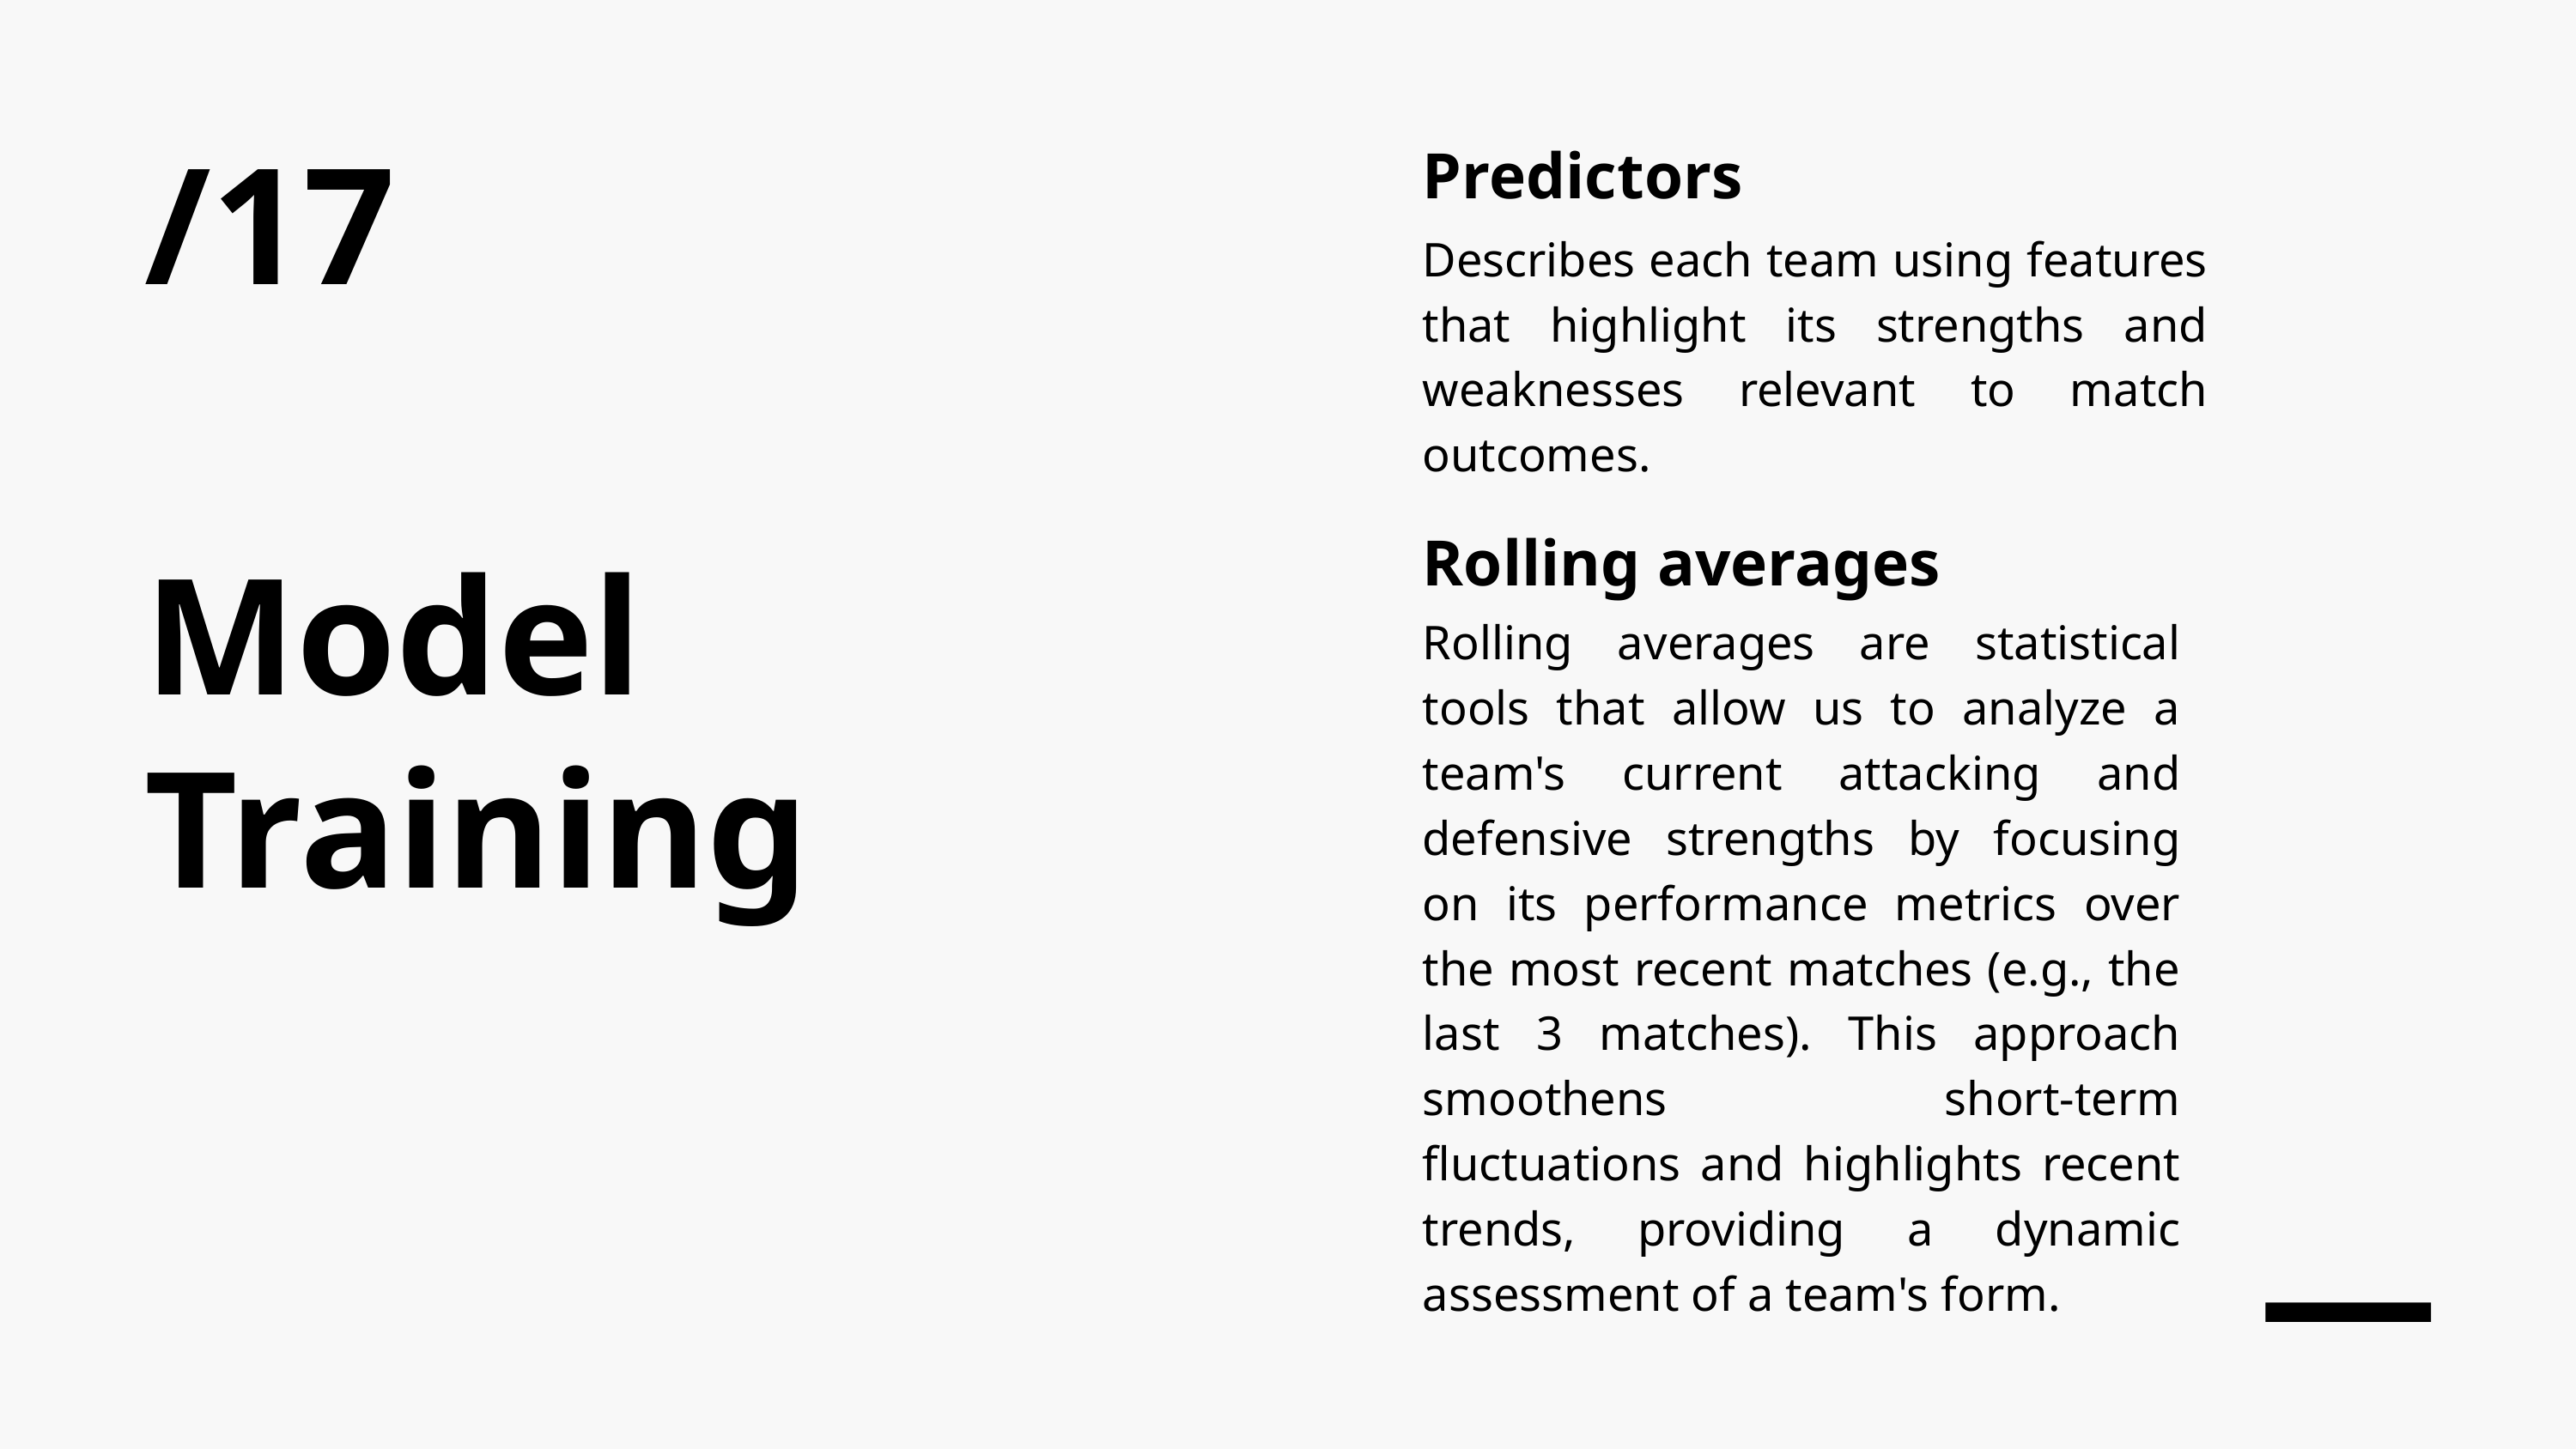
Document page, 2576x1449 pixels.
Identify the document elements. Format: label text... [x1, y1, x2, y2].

text_box Model Training [144, 534, 1054, 921]
text_box Rolling averages are statistical tools that allow us to analyze a team's current attacking and defensive strengths by focusing on its performance metrics over the most recent matches (e.g., the last 3 matches). This approach smoothens short-term fluctuations and highlights recent trends, providing a dynamic assessment of a team's form. [1422, 603, 2182, 1321]
text_box /17 [144, 91, 403, 317]
text_box [2265, 1302, 2432, 1322]
text_box Describes each team using features that highlight its strengths and weaknesses relevant to match outcomes. [1422, 221, 2209, 482]
text_box Predictors [1422, 124, 2182, 212]
text_box Rolling averages [1422, 510, 2182, 598]
